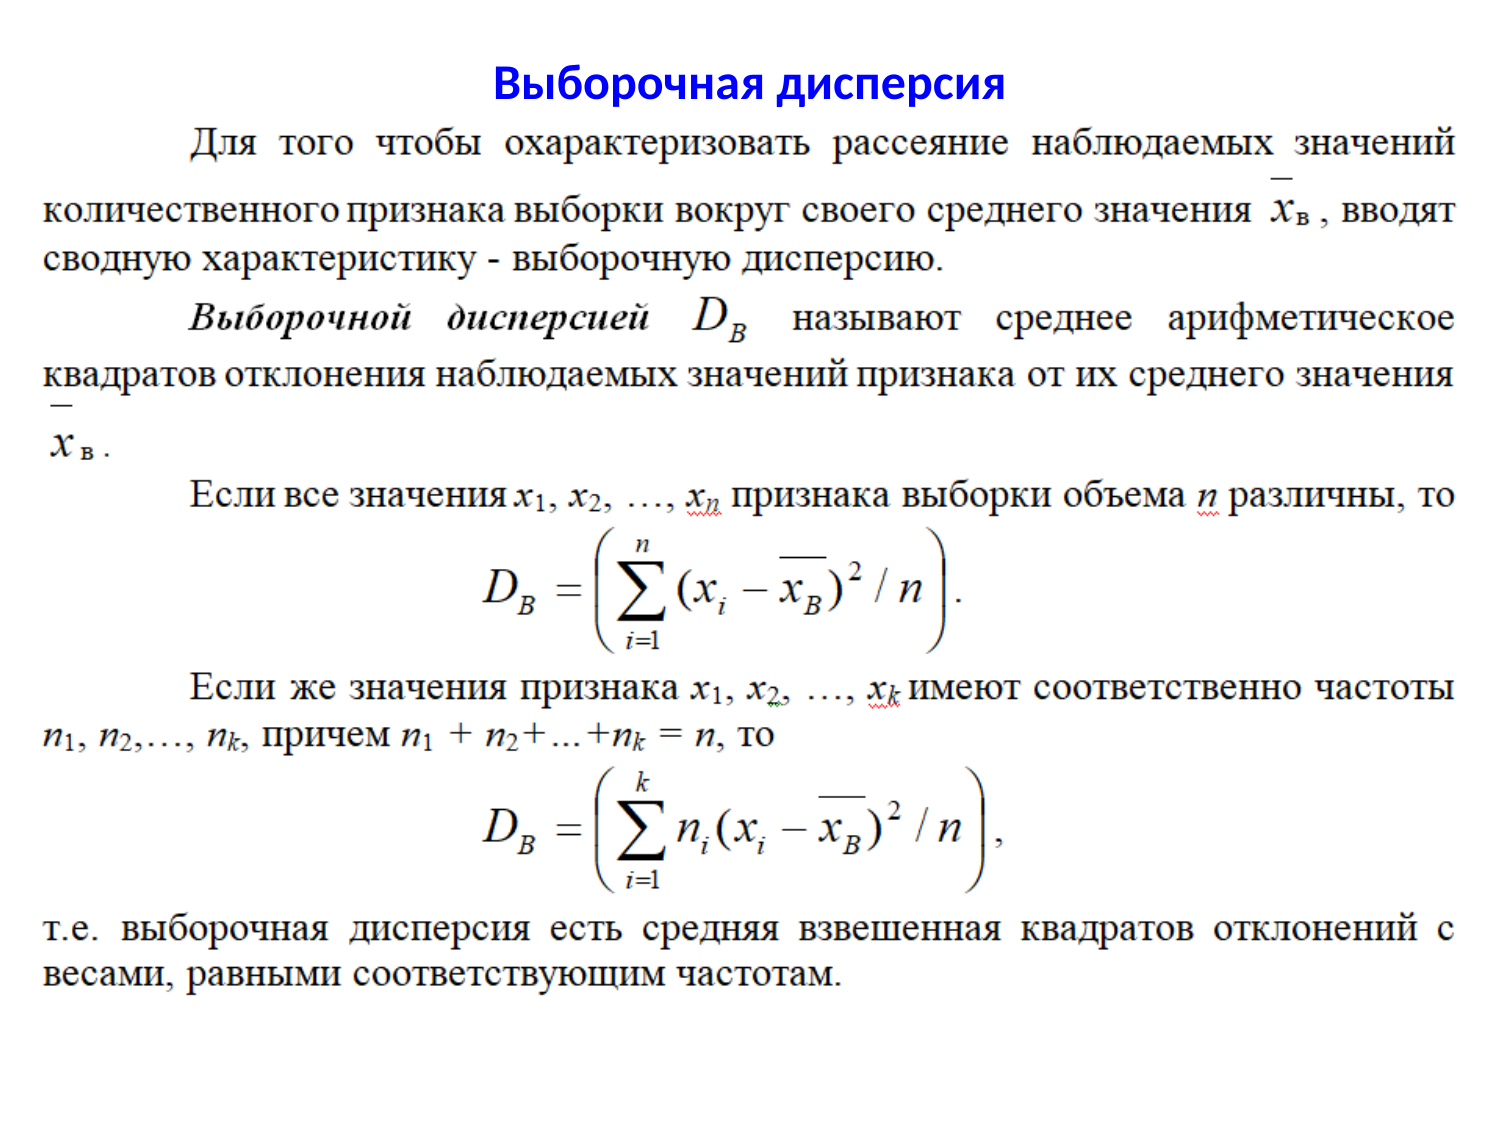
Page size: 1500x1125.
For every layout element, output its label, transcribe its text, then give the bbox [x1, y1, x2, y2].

picture [10, 111, 1490, 1014]
text_box Выборочная дисперсия [41, 42, 1459, 110]
